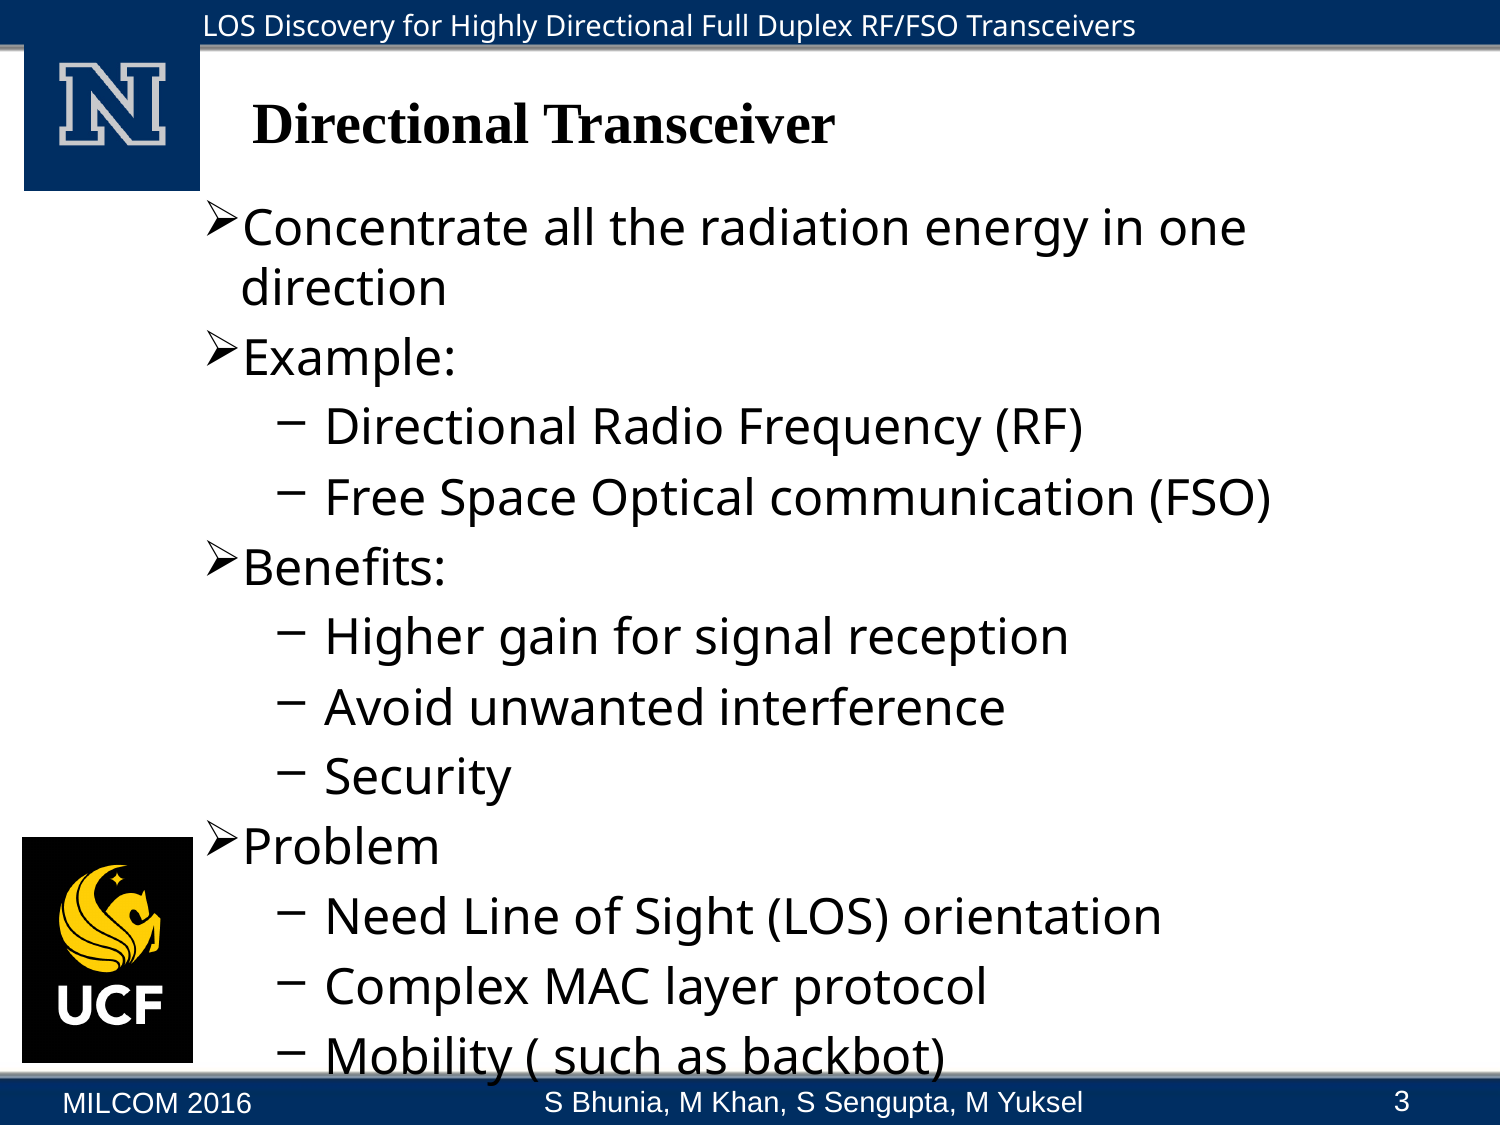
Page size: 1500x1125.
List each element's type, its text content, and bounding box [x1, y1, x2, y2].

picture [0, 837, 1500, 1125]
slide_number 3 [1074, 1074, 1426, 1125]
picture [1064, 1105, 1074, 1110]
title Directional Transceiver [237, 62, 1450, 187]
picture [0, 0, 1500, 191]
picture [1064, 1098, 1072, 1103]
list Concentrate all the radiation energy in one direction Example: Directional Radio Frequency (RF) Free Space Optical communication (FSO) Benefits: Higher gain for signal reception Avoid unwanted interference Security Problem Need Line of Sight (LOS) orientation Complex MAC layer protocol Mobility ( such as backbot) [187, 187, 1450, 1038]
